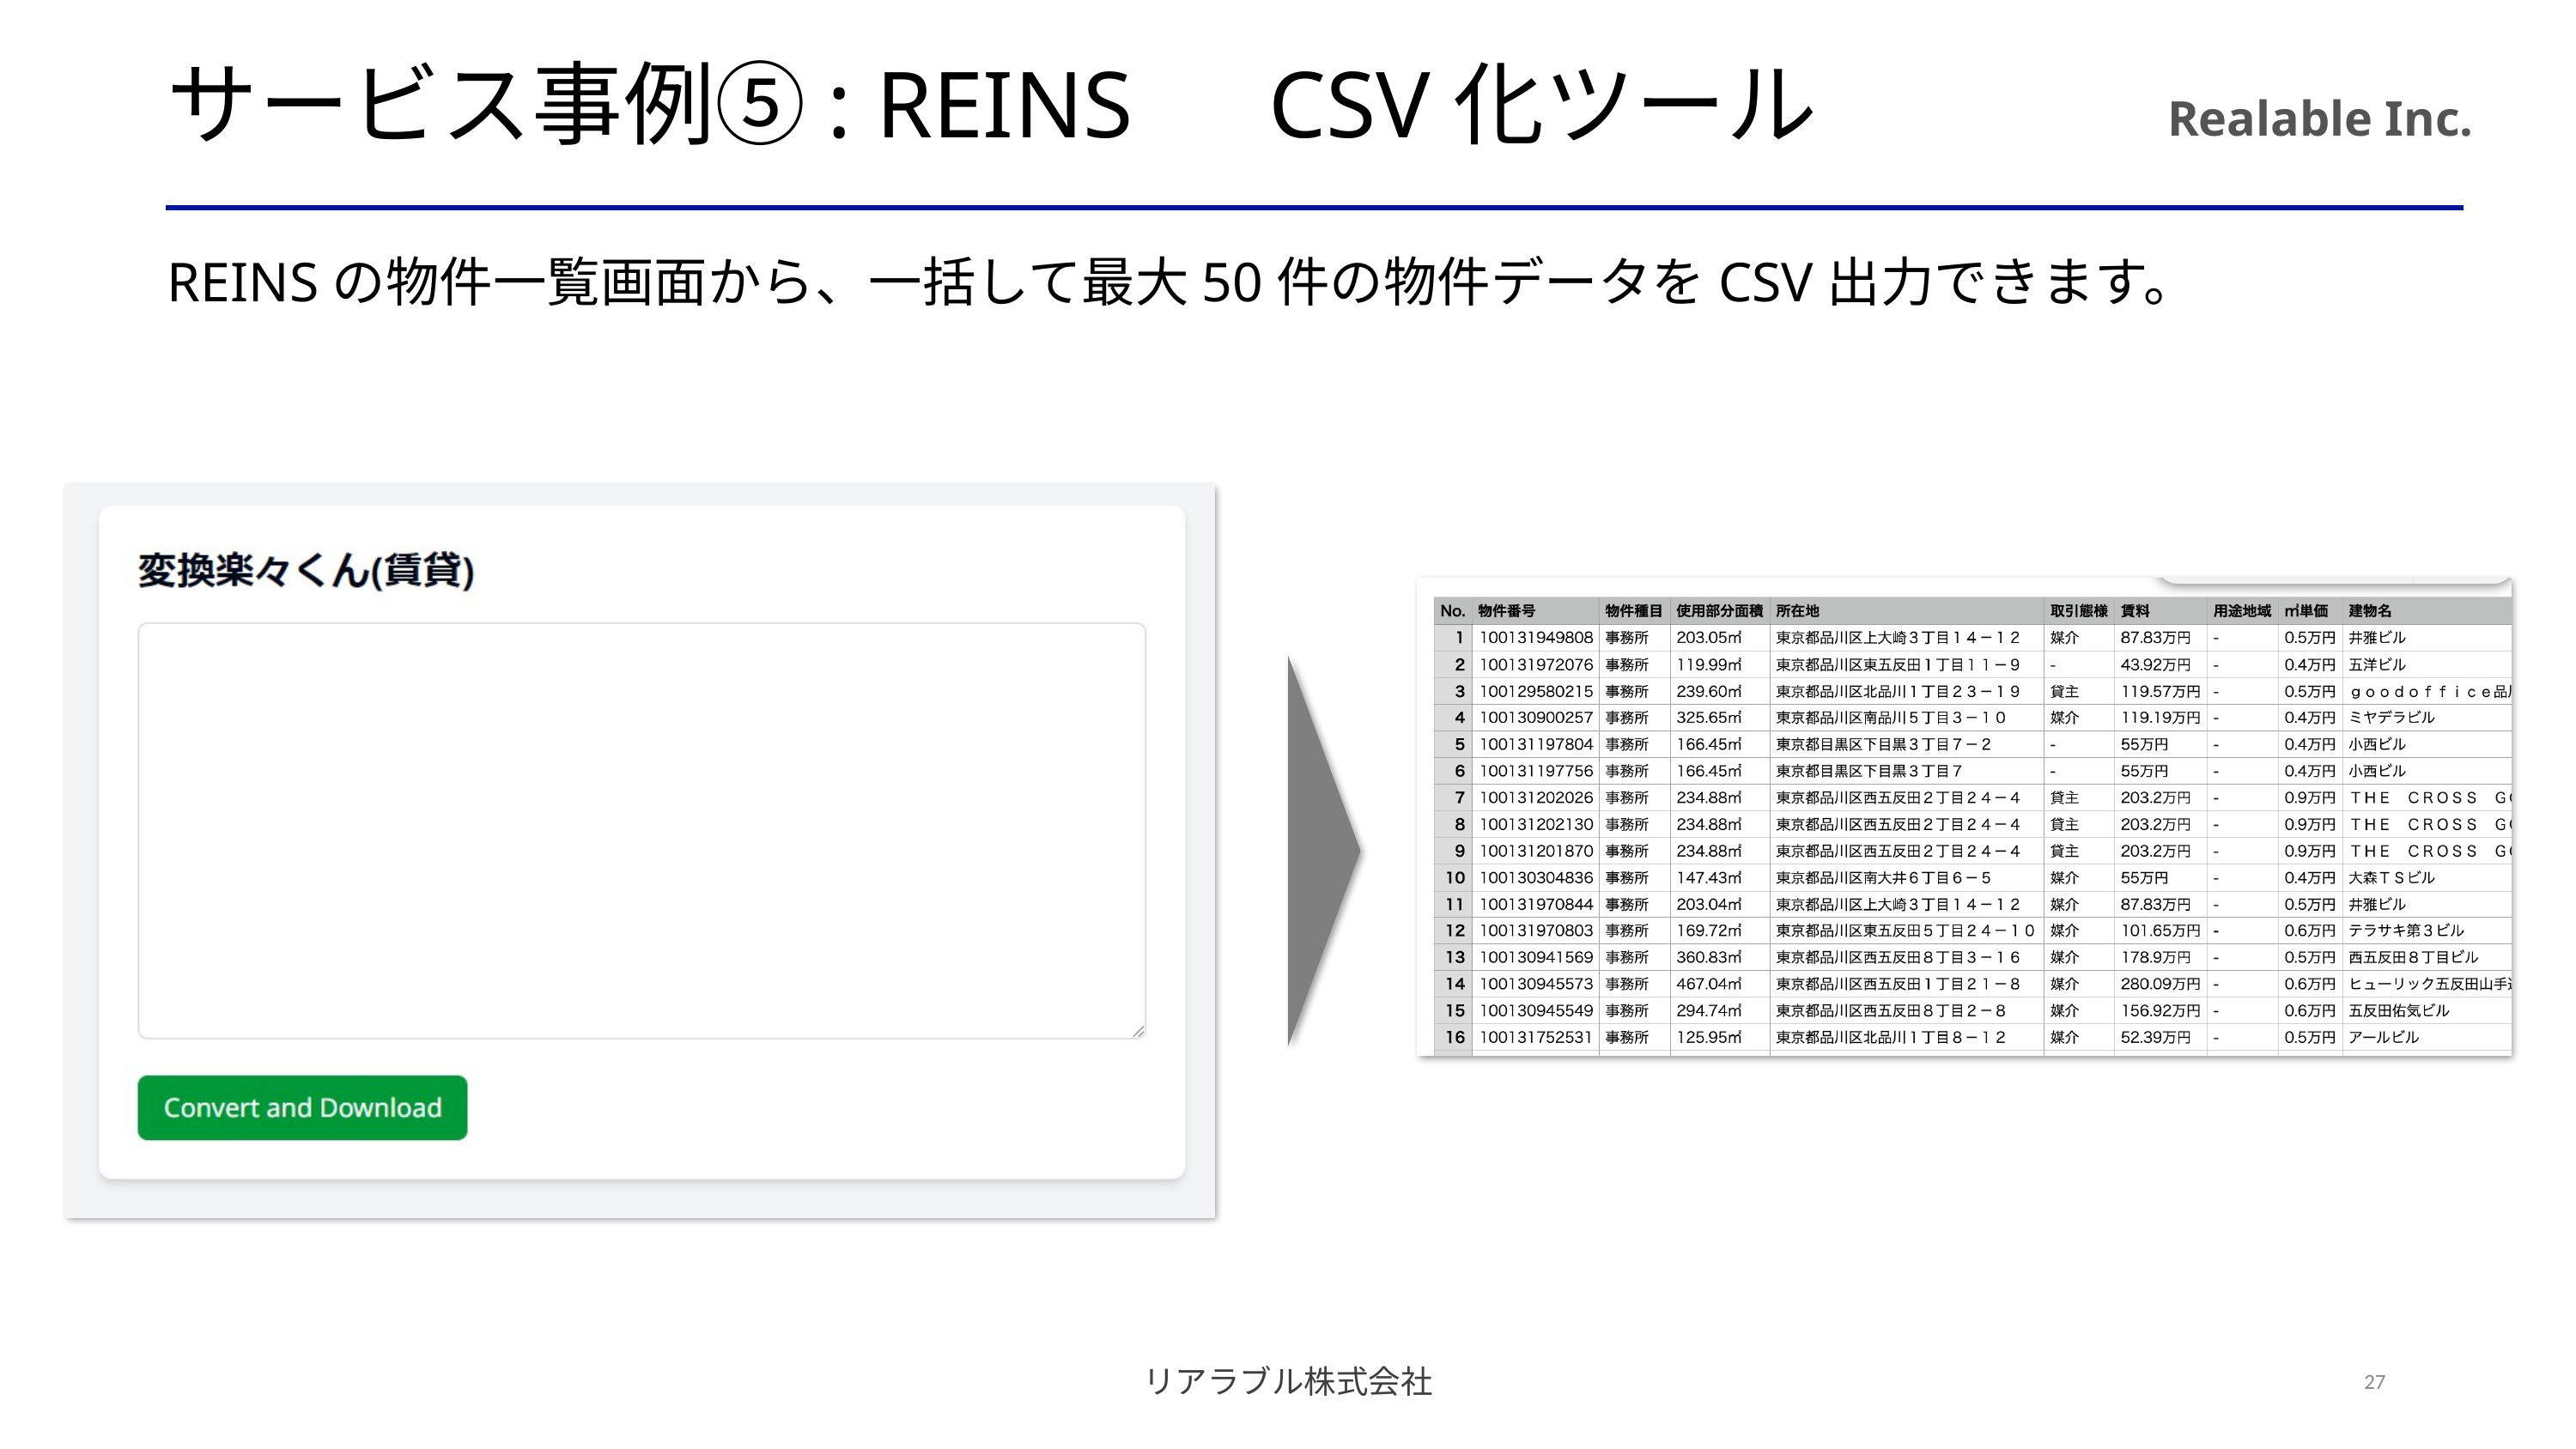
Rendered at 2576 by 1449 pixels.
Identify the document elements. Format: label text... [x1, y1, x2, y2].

text_box [1288, 655, 1361, 1047]
picture [64, 484, 1216, 1218]
text_box サービス事例⑤: REINS CSV化ツール [148, 49, 2345, 177]
footer リアラブル株式会社 [853, 1343, 1723, 1420]
text_box REINSの物件一覧画面から、一括して最大50件の物件データをCSV出力できます。 [148, 232, 2452, 397]
slide_number 27 [1819, 1343, 2399, 1420]
picture [1416, 578, 2512, 1056]
